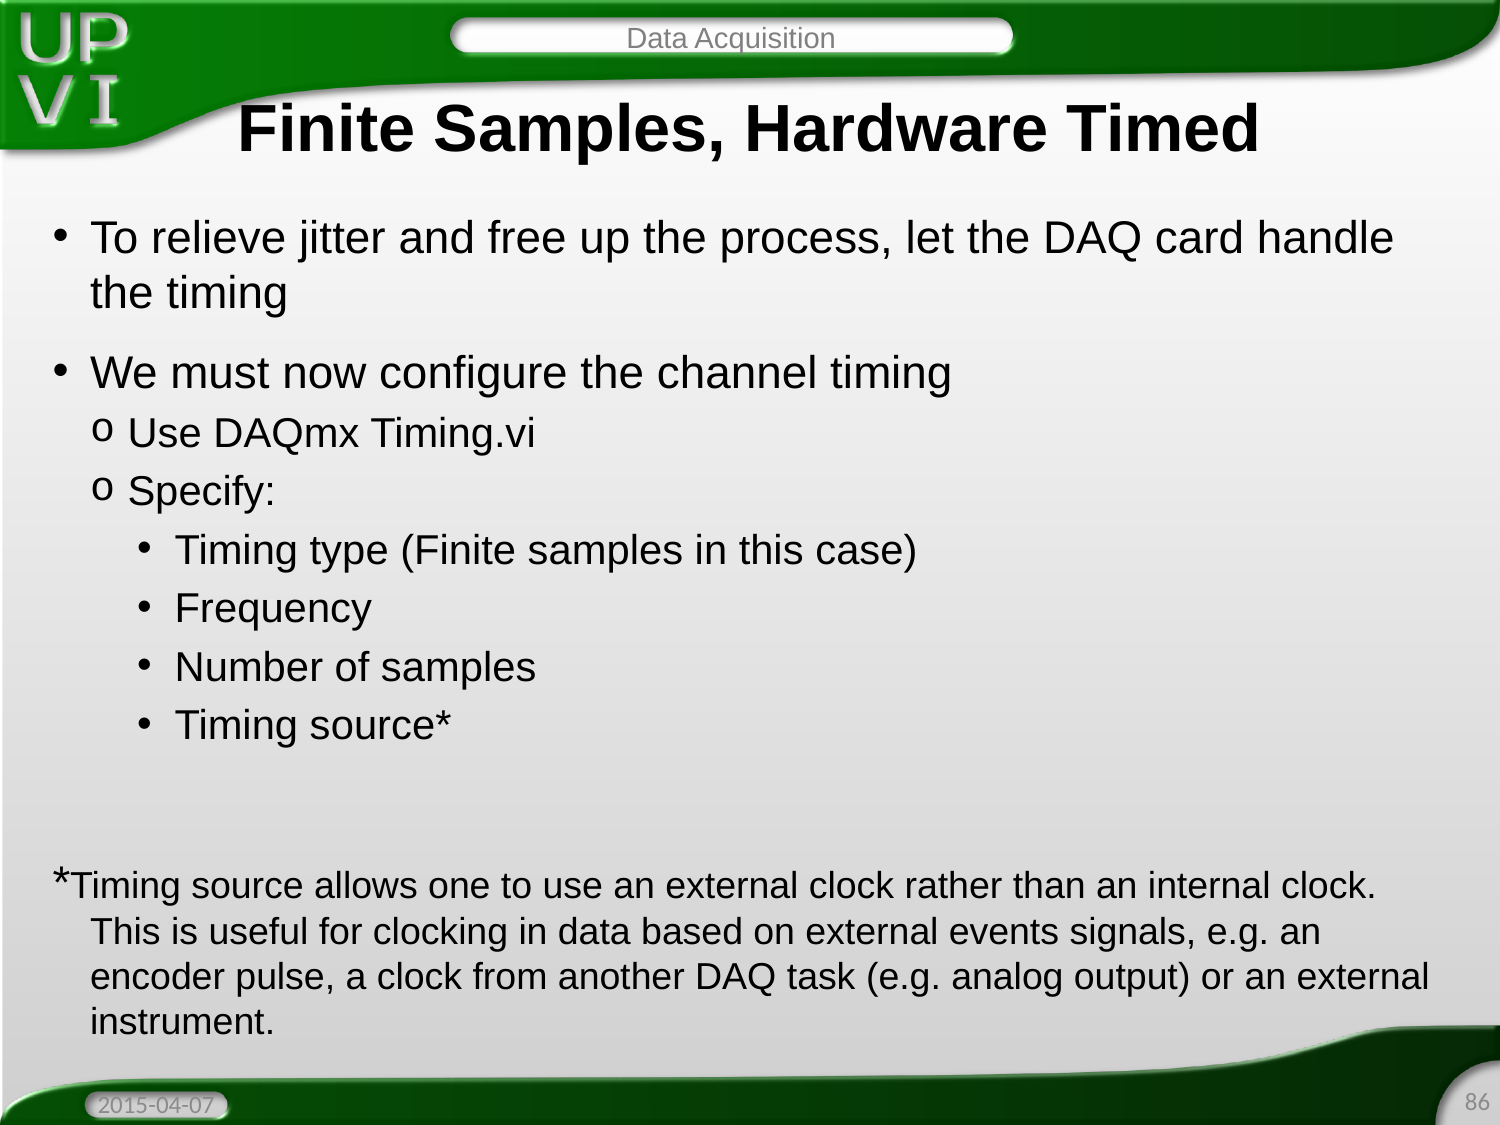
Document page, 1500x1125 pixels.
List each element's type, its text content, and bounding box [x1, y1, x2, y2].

list To relieve jitter and free up the process, let the DAQ card handle the timing We must now configure the channel timing Use DAQmx Timing.vi Specify: Timing type (Finite samples in this case) Frequency Number of samples Timing source* *Timing source allows one to use an external clock rather than an internal clock. This is useful for clocking in data based on external events signals, e.g. an encoder pulse, a clock from another DAQ task (e.g. analog output) or an external instrument. [37, 200, 1463, 1063]
title Finite Samples, Hardware Timed [75, 75, 1425, 175]
footer Data Acquisition [450, 6, 1013, 67]
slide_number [75, 1073, 238, 1125]
picture [0, 0, 1500, 1125]
slide_number 86 [1155, 1069, 1500, 1125]
